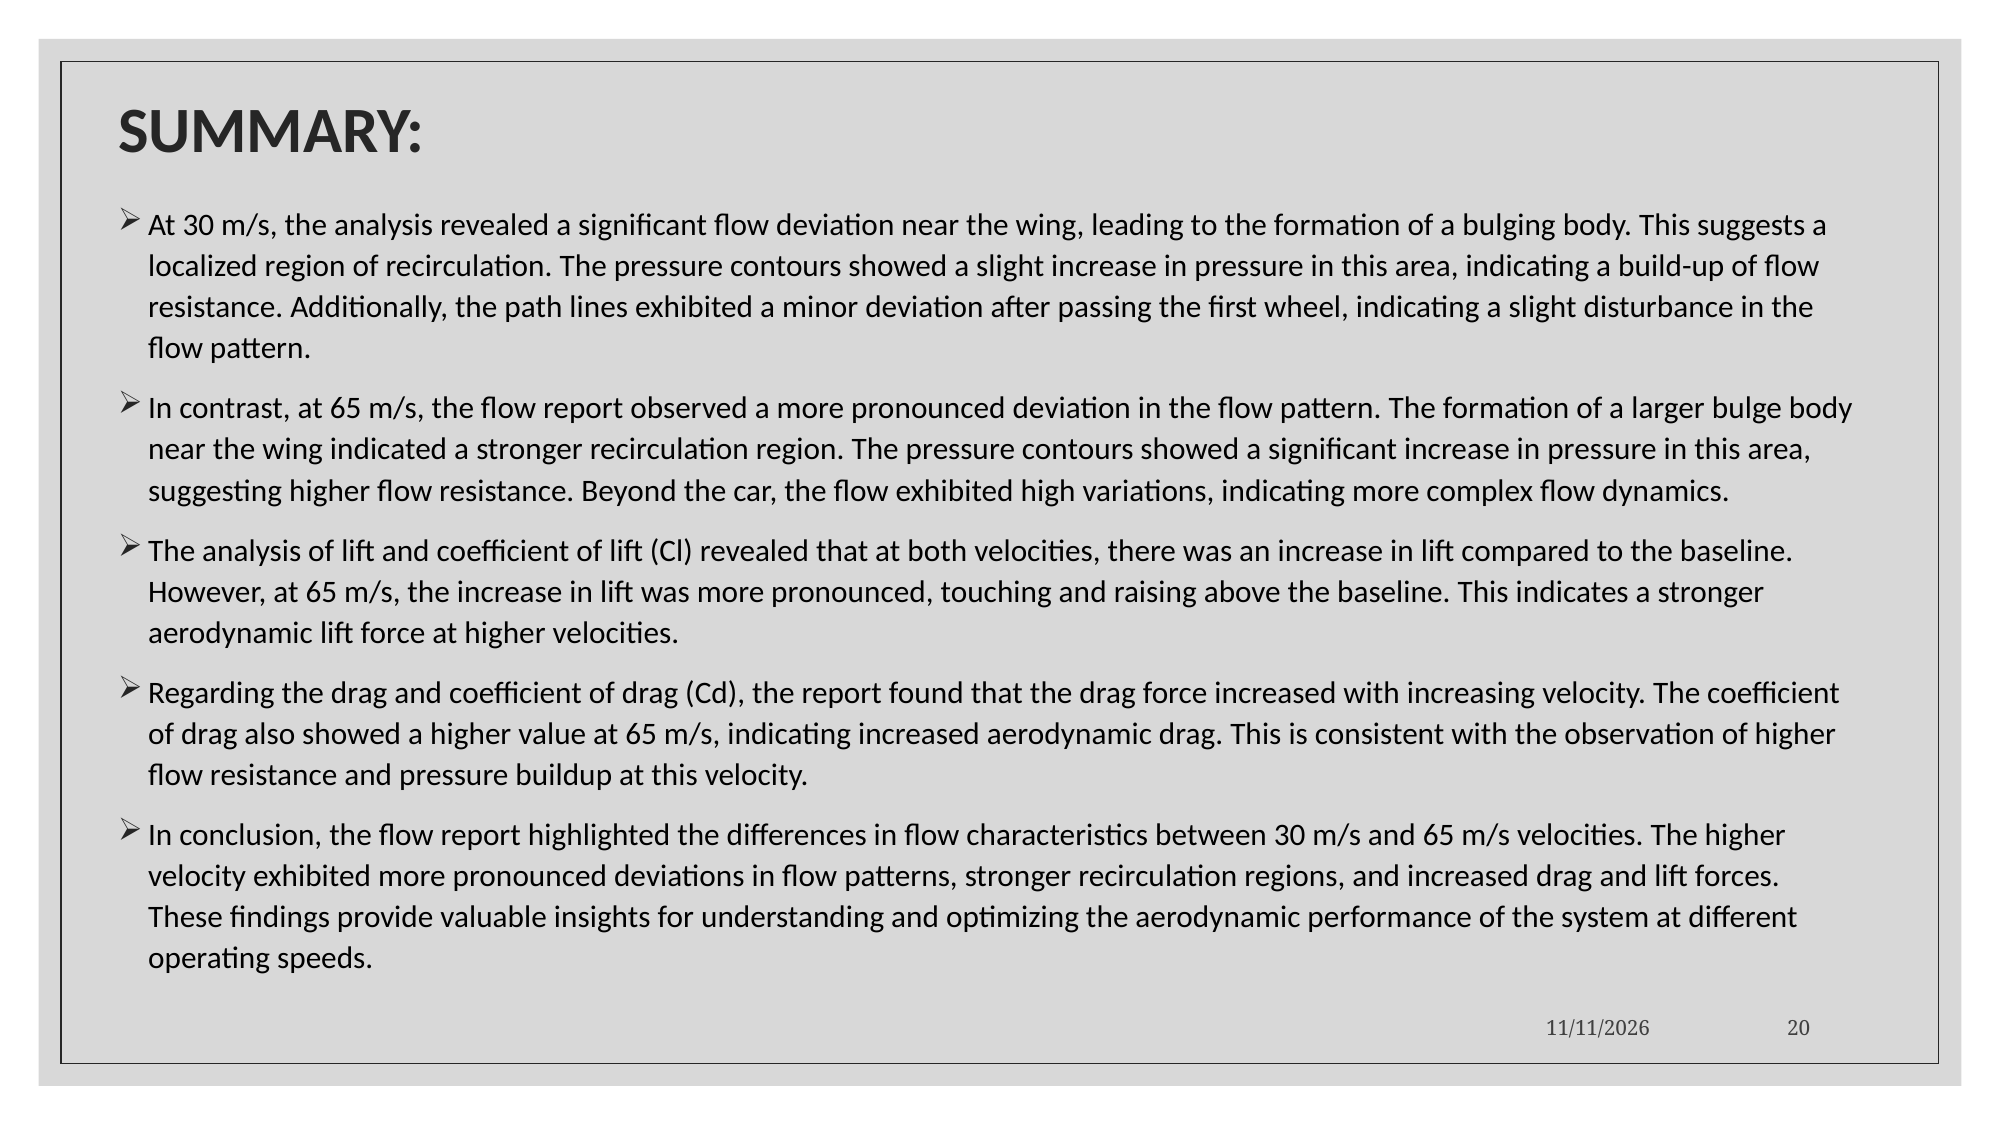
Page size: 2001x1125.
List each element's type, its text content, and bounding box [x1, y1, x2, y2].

title SUMMARY: [103, 23, 1741, 192]
slide_number 20 [1687, 990, 1825, 1050]
list At 30 m/s, the analysis revealed a significant flow deviation near the wing, leading to the formation of a bulging body. This suggests a localized region of recirculation. The pressure contours showed a slight increase in pressure in this area, indicating a build-up of flow resistance. Additionally, the path lines exhibited a minor deviation after passing the first wheel, indicating a slight disturbance in the flow pattern. In contrast, at 65 m/s, the flow report observed a more pronounced deviation in the flow pattern. The formation of a larger bulge body near the wing indicated a stronger recirculation region. The pressure contours showed a significant increase in pressure in this area, suggesting higher flow resistance. Beyond the car, the flow exhibited high variations, indicating more complex flow dynamics. The analysis of lift and coefficient of lift (Cl) revealed that at both velocities, there was an increase in lift compared to the baseline. However, at 65 m/s, the increase in lift was more pronounced, touching and raising above the baseline. This indicates a stronger aerodynamic lift force at higher velocities. Regarding the drag and coefficient of drag (Cd), the report found that the drag force increased with increasing velocity. The coefficient of drag also showed a higher value at 65 m/s, indicating increased aerodynamic drag. This is consistent with the observation of higher flow resistance and pressure buildup at this velocity. In conclusion, the flow report highlighted the differences in flow characteristics between 30 m/s and 65 m/s velocities. The higher velocity exhibited more pronounced deviations in flow patterns, stronger recirculation regions, and increased drag and lift forces. These findings provide valuable insights for understanding and optimizing the aerodynamic performance of the system at different operating speeds. [103, 192, 1880, 1015]
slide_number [1190, 990, 1665, 1050]
